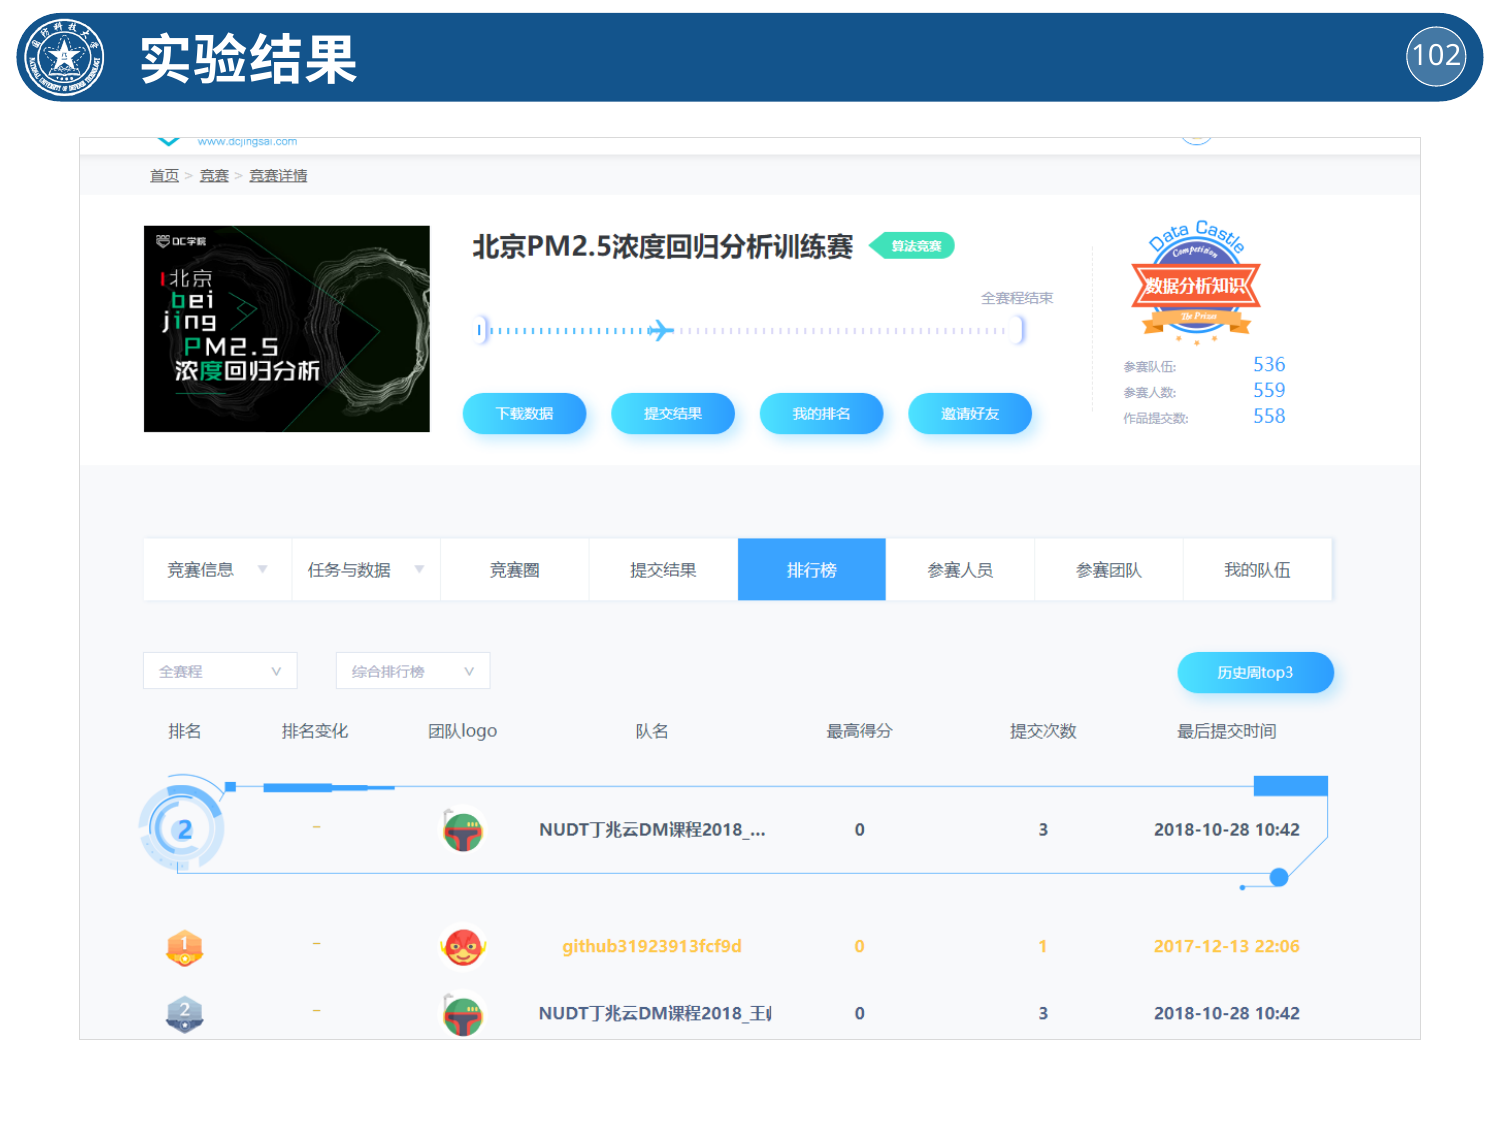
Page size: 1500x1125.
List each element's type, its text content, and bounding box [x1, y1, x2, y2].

picture [16, 9, 111, 104]
title 实验结果 [123, 17, 408, 135]
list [78, 136, 1422, 1040]
